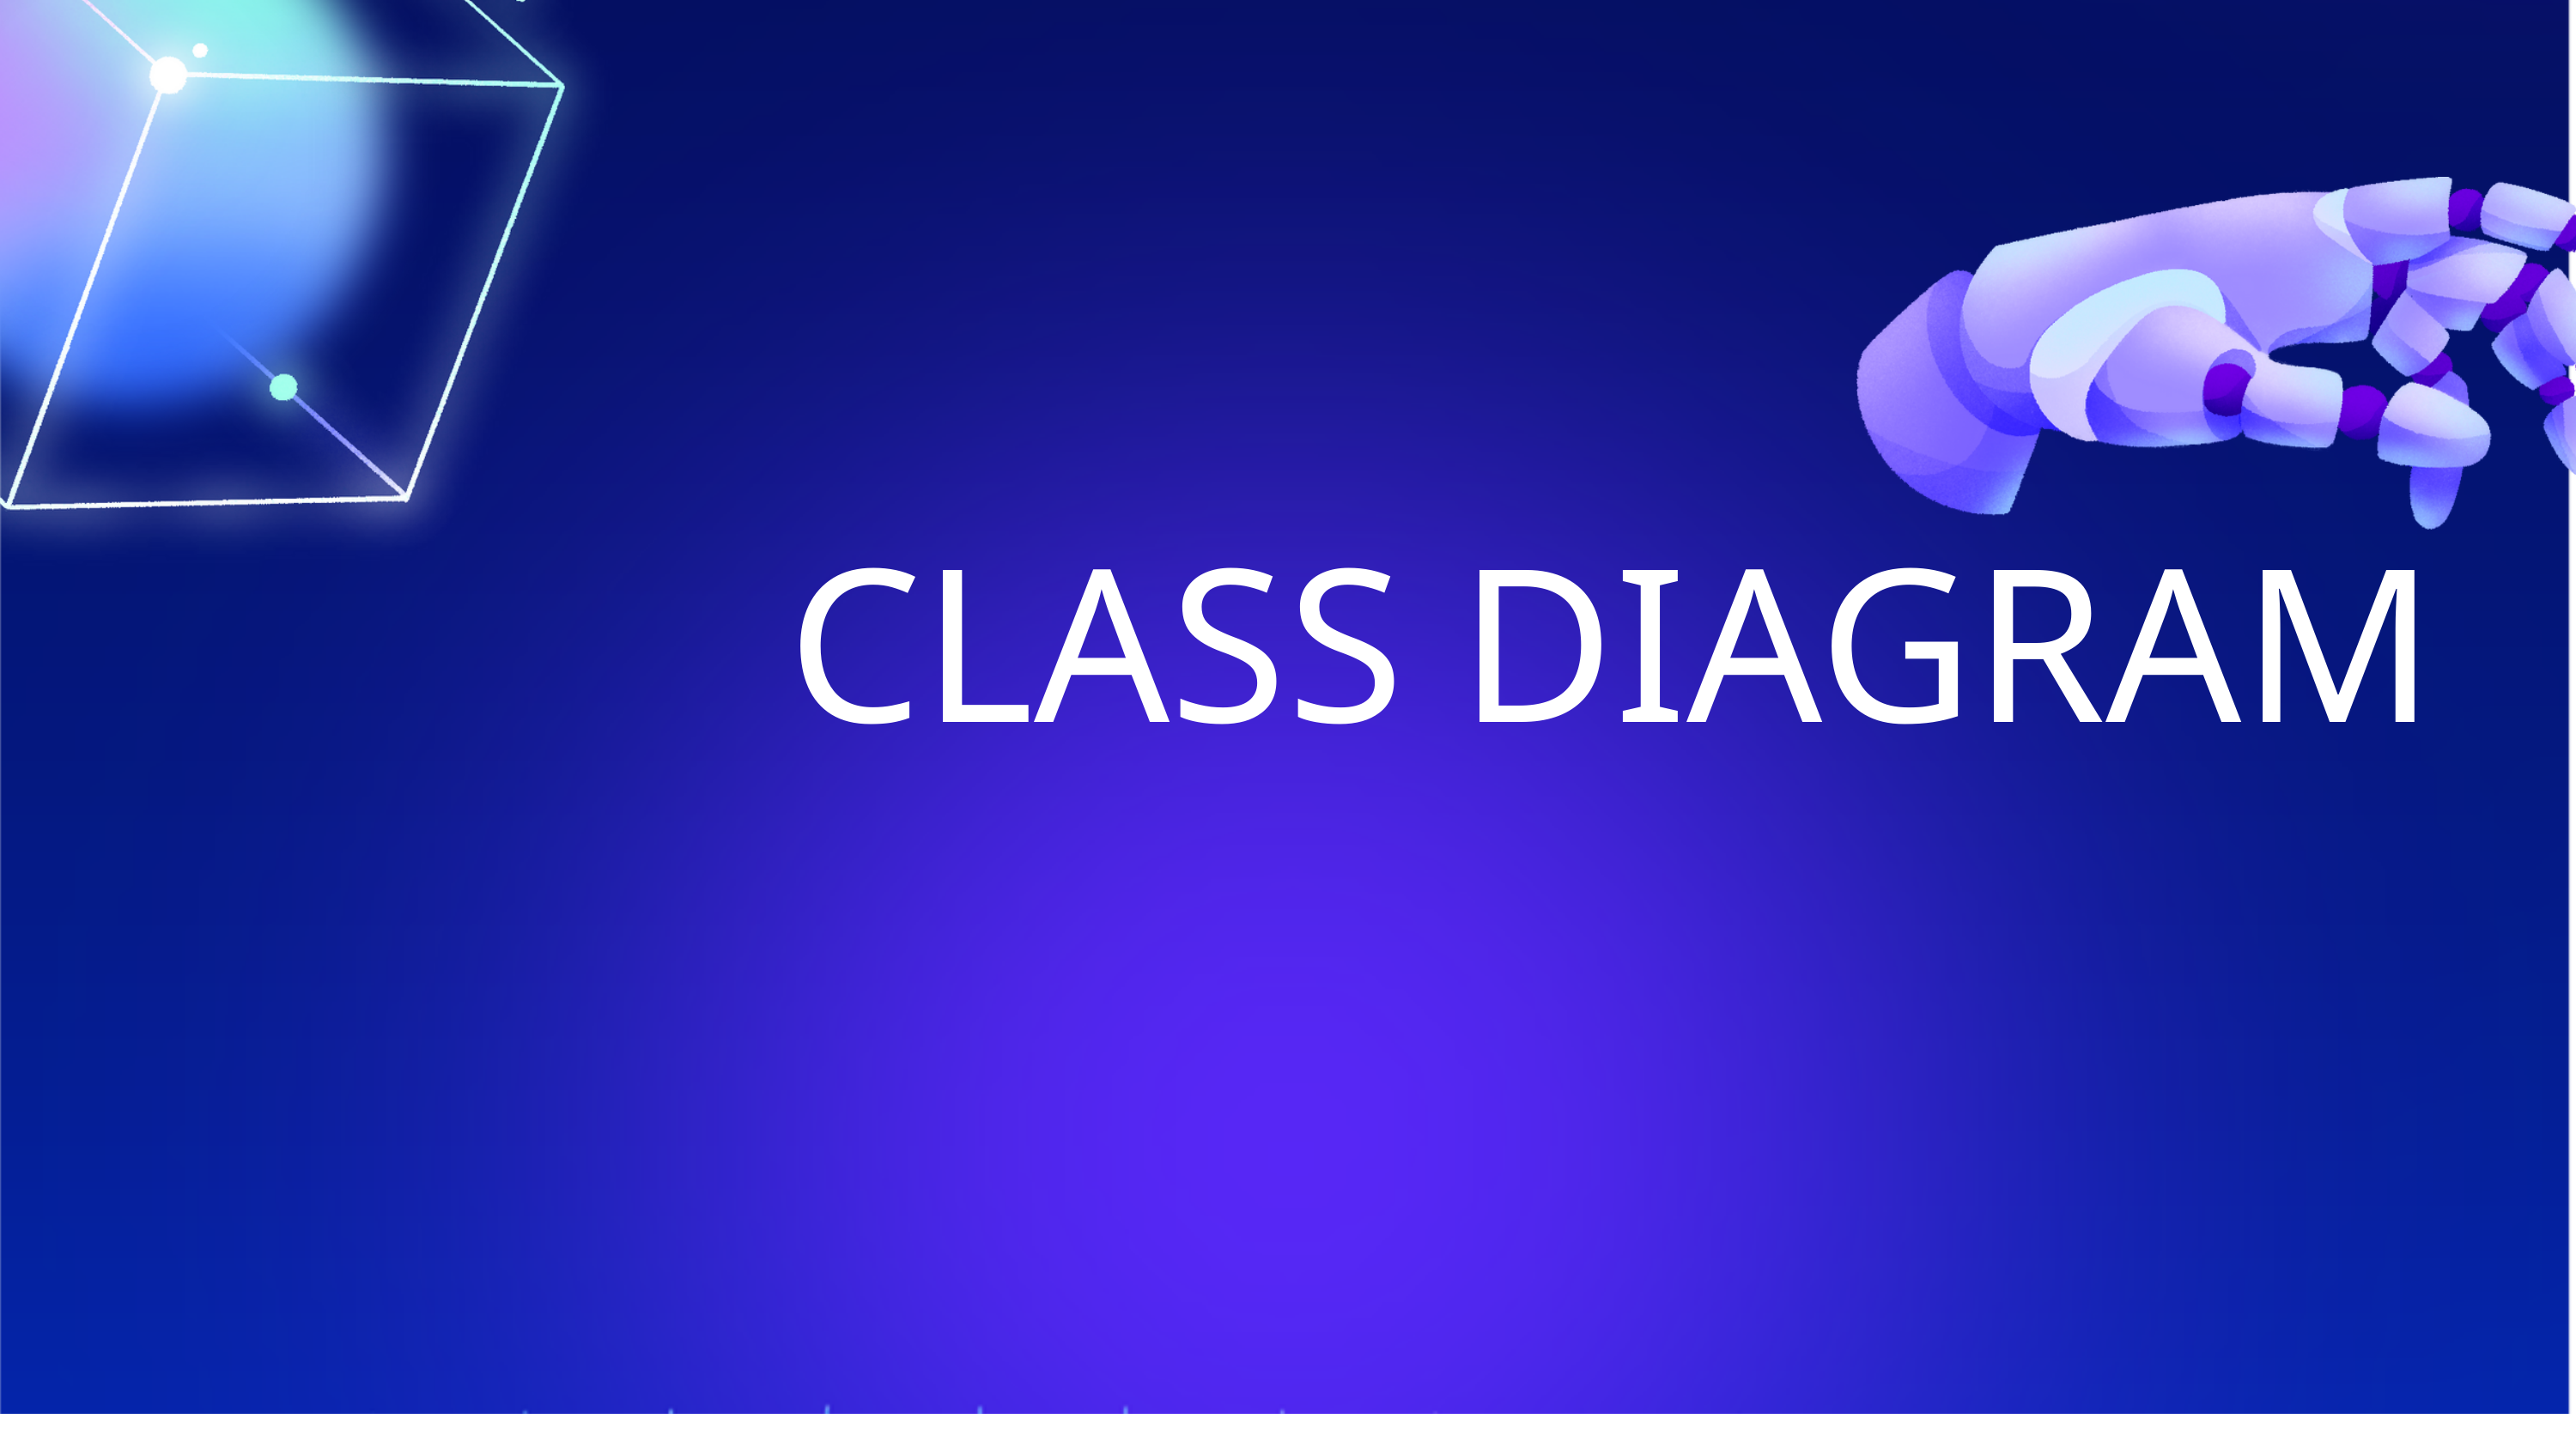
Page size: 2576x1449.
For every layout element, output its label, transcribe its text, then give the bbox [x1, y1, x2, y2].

text_box [0, 0, 620, 571]
text_box CLASS DIAGRAM [788, 611, 2567, 765]
text_box [1856, 177, 2576, 530]
text_box [0, 0, 2572, 1414]
